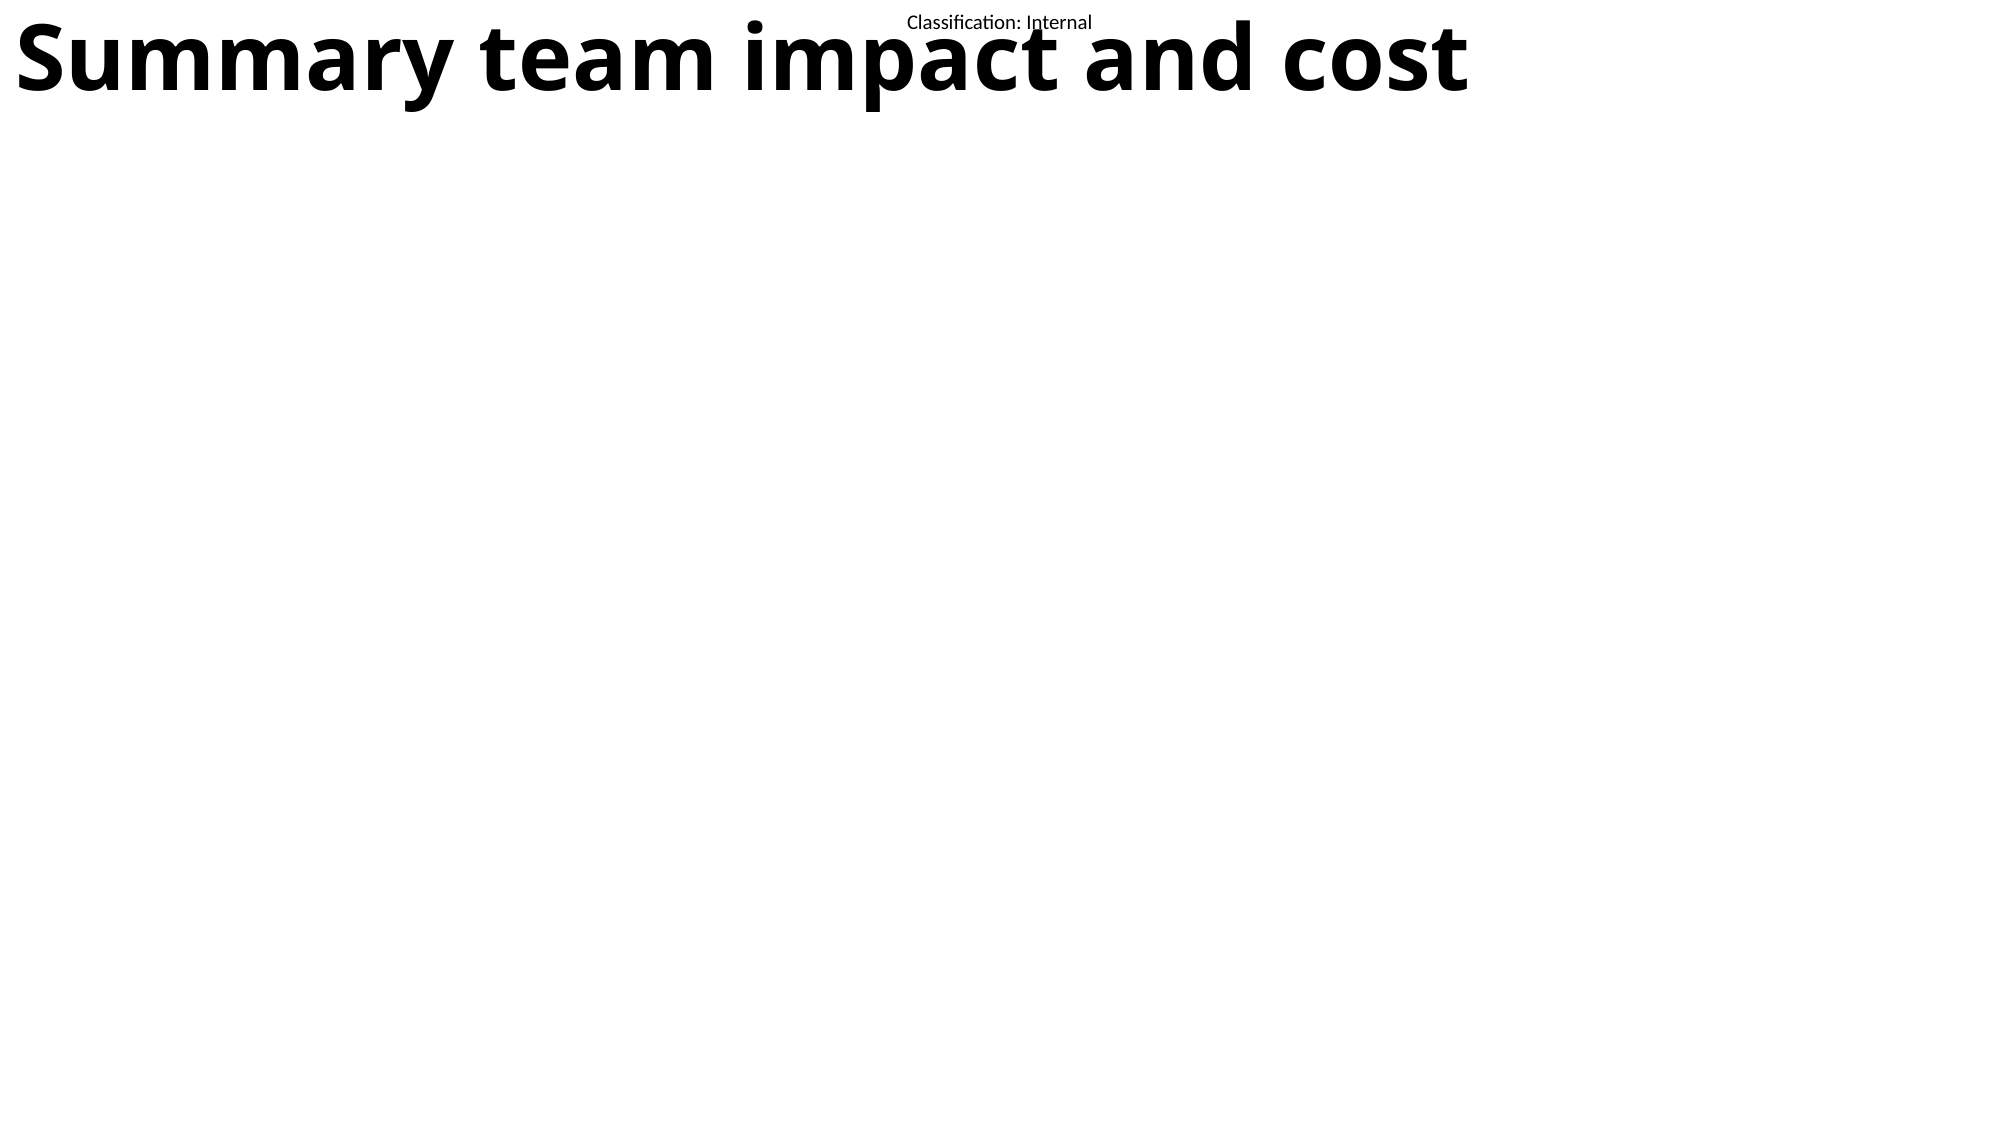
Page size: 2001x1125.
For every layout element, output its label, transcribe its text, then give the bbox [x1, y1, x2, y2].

text_box Summary team impact and cost [0, 1, 1725, 120]
